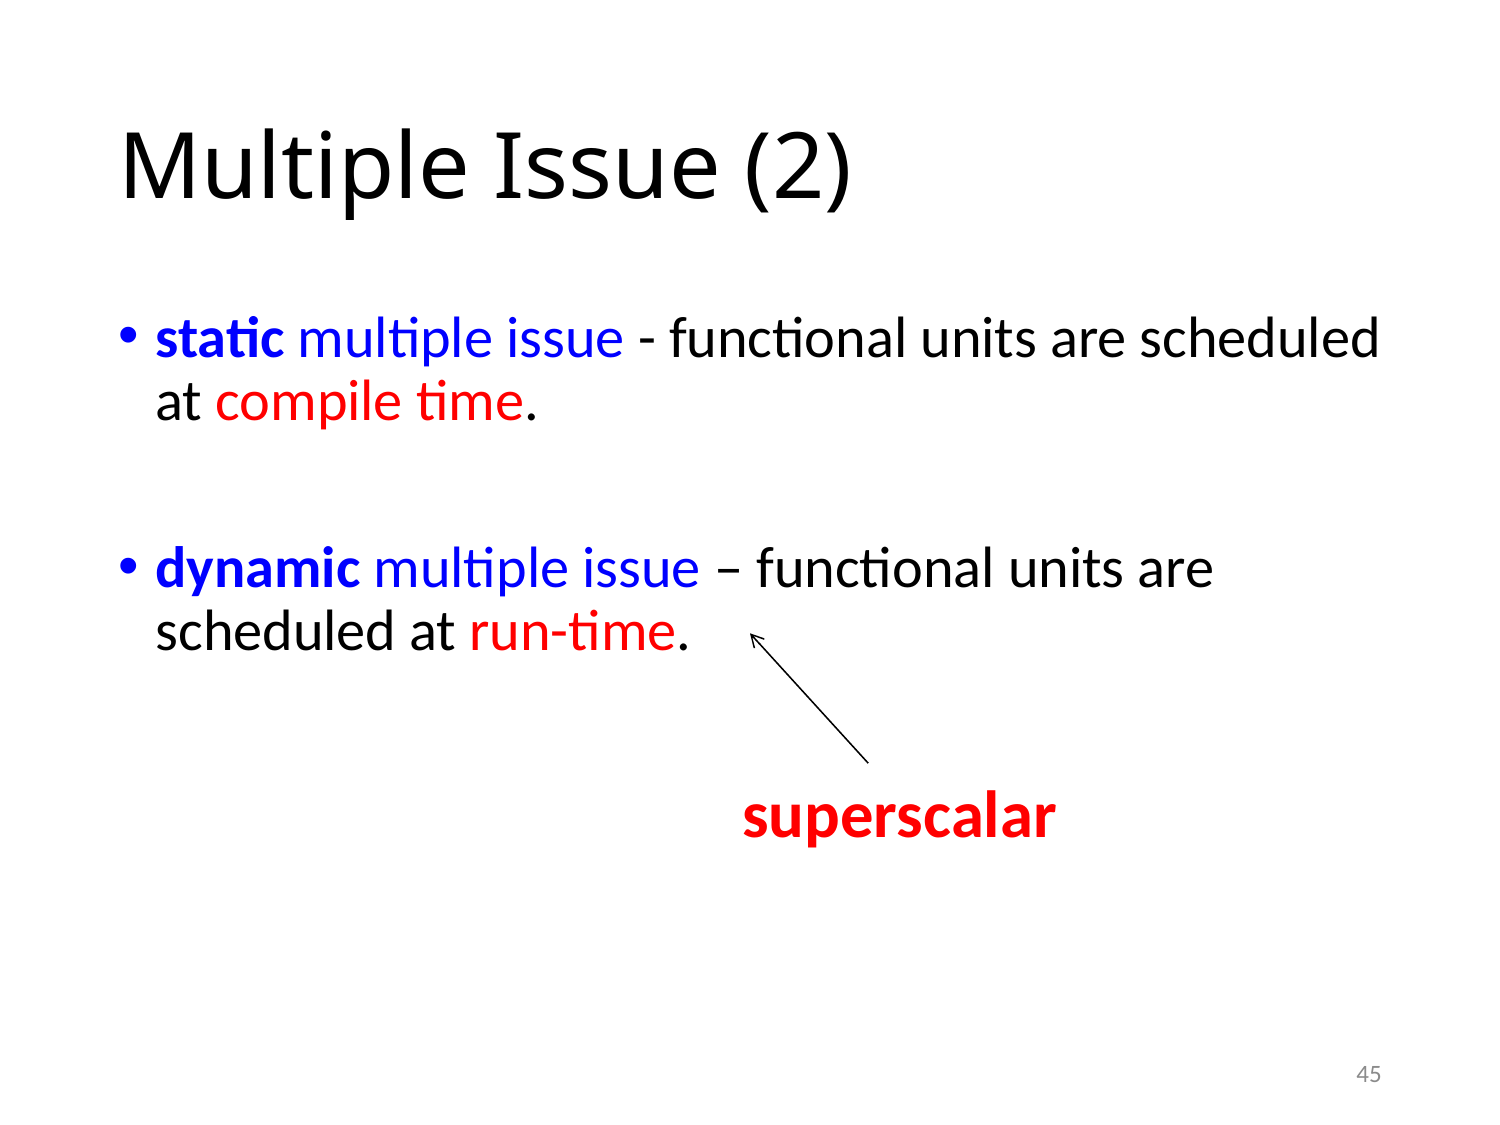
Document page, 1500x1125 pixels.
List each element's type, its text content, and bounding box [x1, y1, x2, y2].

slide_number 45 [1059, 1042, 1397, 1103]
list static multiple issue - functional units are scheduled at compile time. dynamic multiple issue – functional units are scheduled at run-time. [103, 299, 1453, 1014]
title Multiple Issue (2) [103, 59, 1397, 278]
text_box superscalar [727, 763, 1073, 858]
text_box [744, 639, 874, 758]
